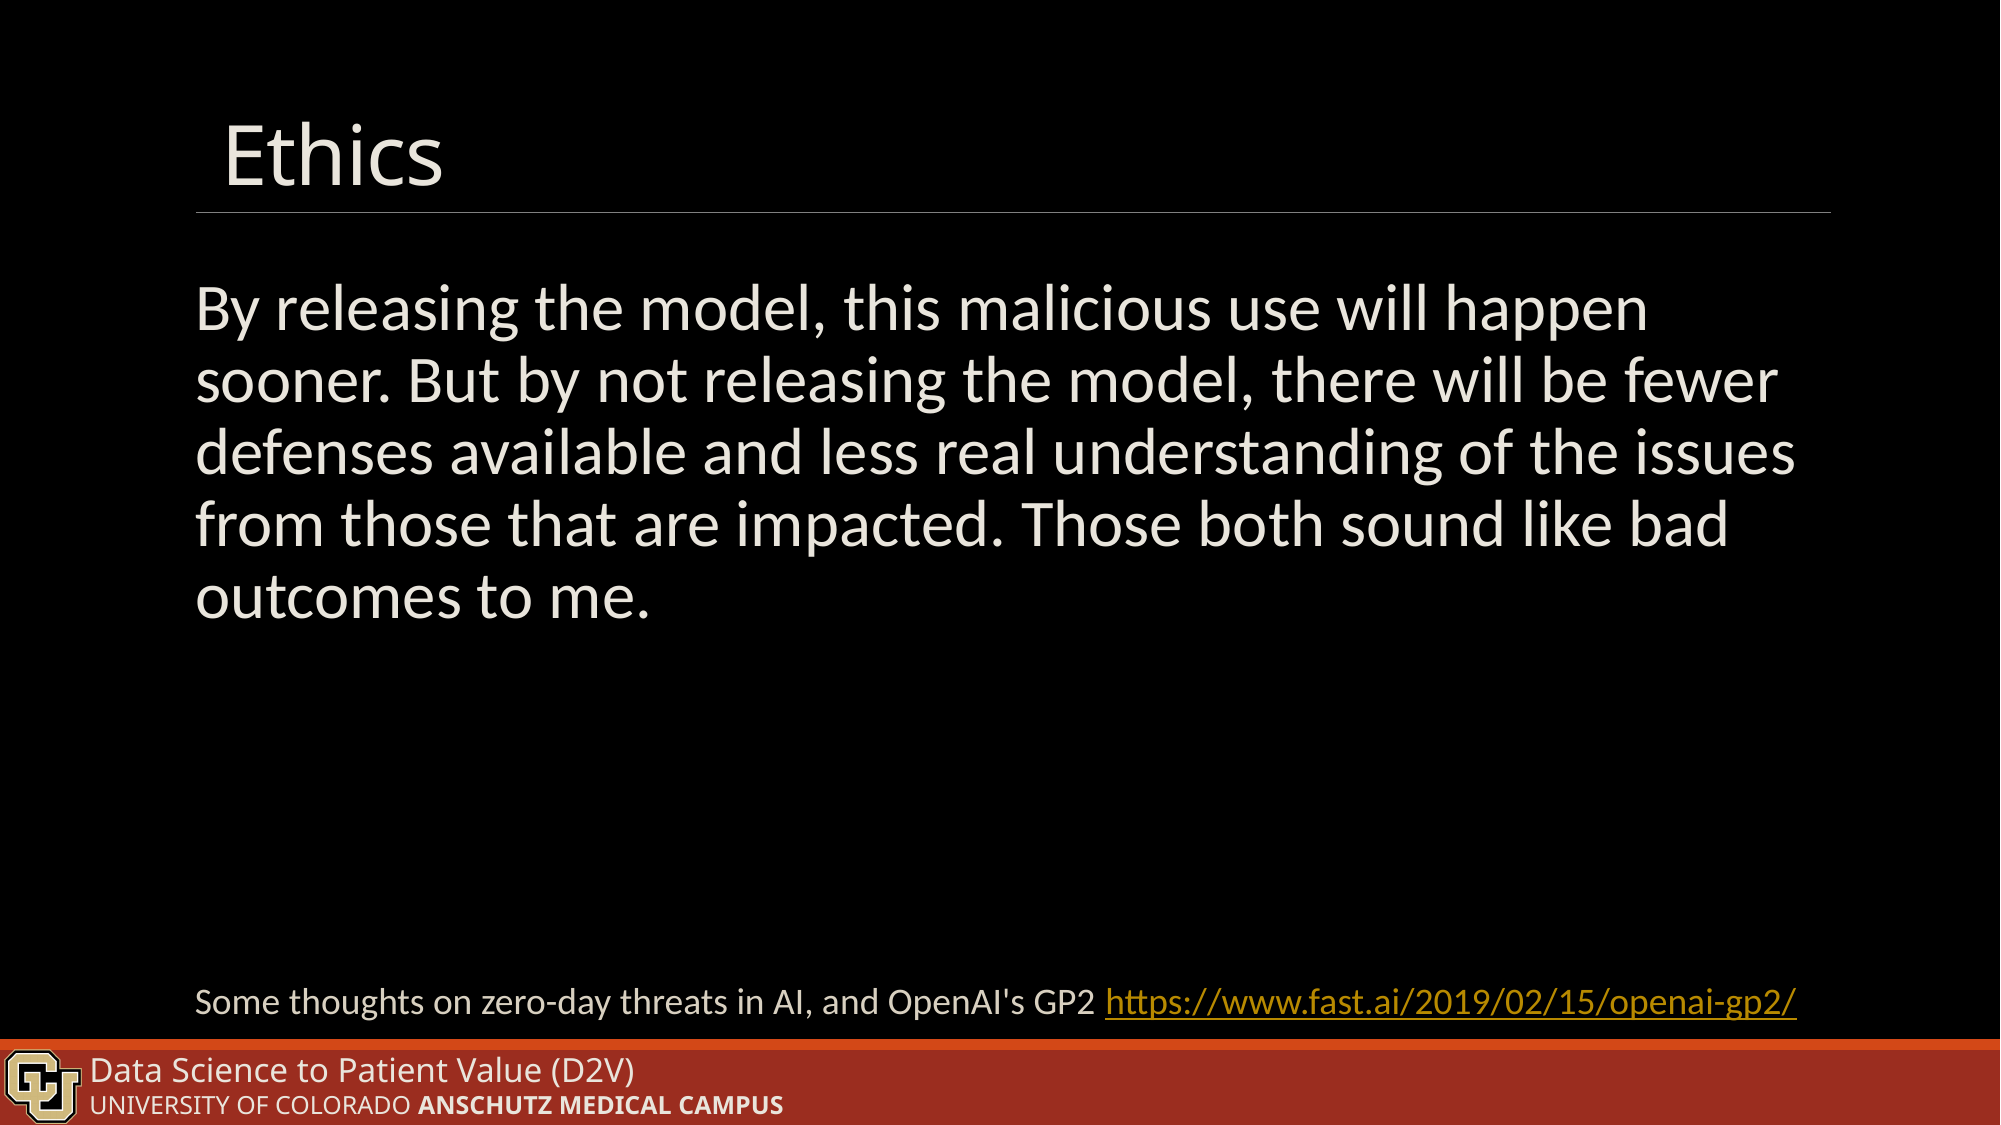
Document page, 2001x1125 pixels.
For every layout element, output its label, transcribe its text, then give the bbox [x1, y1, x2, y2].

text_box Some thoughts on zero-day threats in AI, and OpenAI's GP2 https://www.fast.ai/2019/02/15/openai-gp2/ [0, 970, 2000, 1030]
list By releasing the model, this malicious use will happen sooner. But by not releasing the model, there will be fewer defenses available and less real understanding of the issues from those that are impacted. Those both sound like bad outcomes to me. [180, 265, 1830, 963]
picture [4, 1049, 90, 1124]
title Ethics [206, 64, 1857, 211]
text_box Data Science to Patient Value (D2V) UNIVERSITY OF COLORADO ANSCHUTZ MEDICAL CAMPUS [74, 1042, 1116, 1125]
